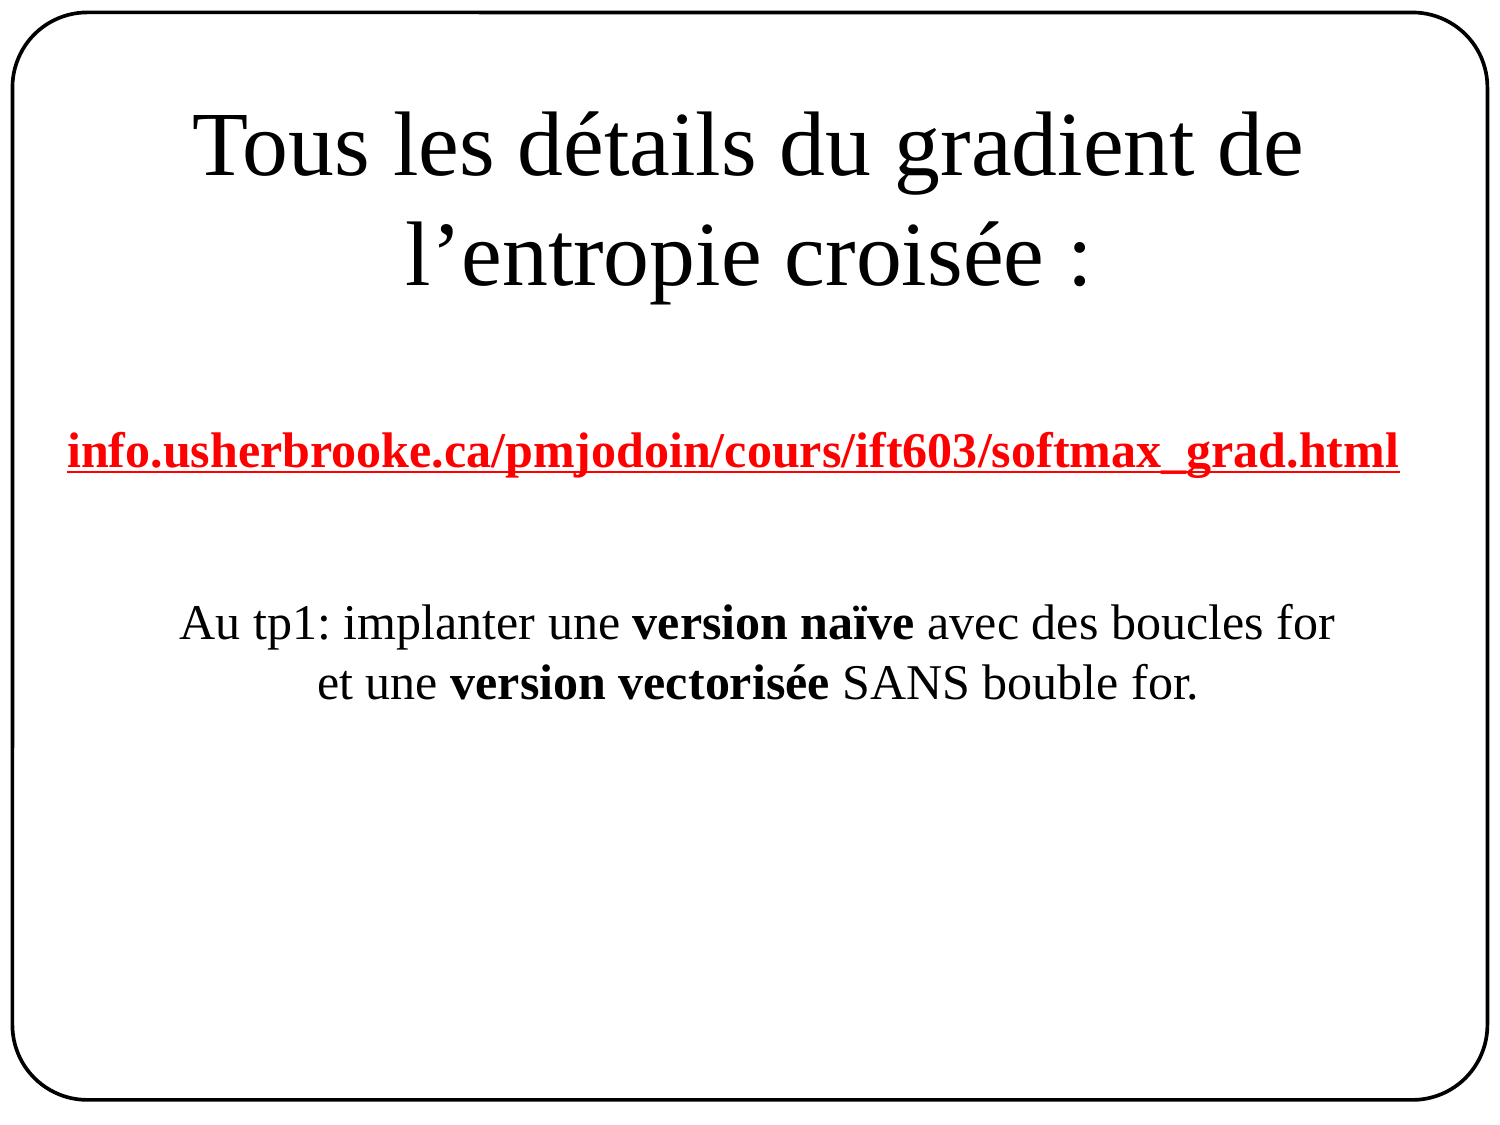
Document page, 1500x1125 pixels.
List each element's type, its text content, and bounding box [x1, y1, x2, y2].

text_box Tous les détails du gradient de l’entropie croisée : [112, 99, 1388, 288]
text_box info.usherbrooke.ca/pmjodoin/cours/ift603/softmax_grad.html [40, 410, 1500, 485]
text_box Au tp1: implanter une version naïve avec des boucles for et une version vectorisée SANS bouble for. [164, 581, 1351, 717]
